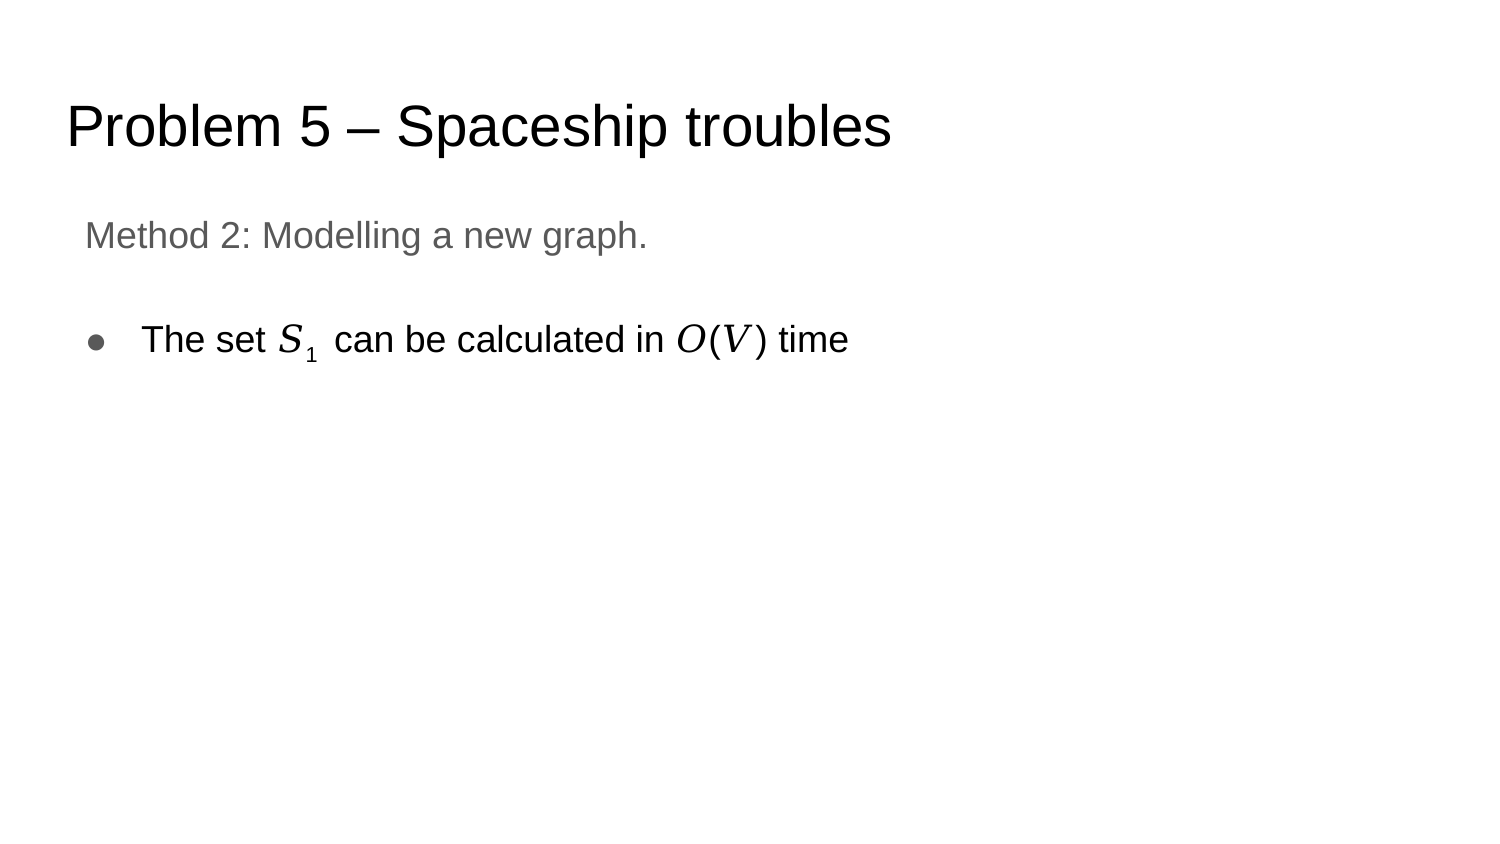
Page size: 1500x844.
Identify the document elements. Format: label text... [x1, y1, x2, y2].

list Method 2: Modelling a new graph. The set 𝑆1 can be calculated in 𝑂(𝑉) time [51, 189, 1449, 750]
title Problem 5 – Spaceship troubles [51, 72, 1449, 167]
